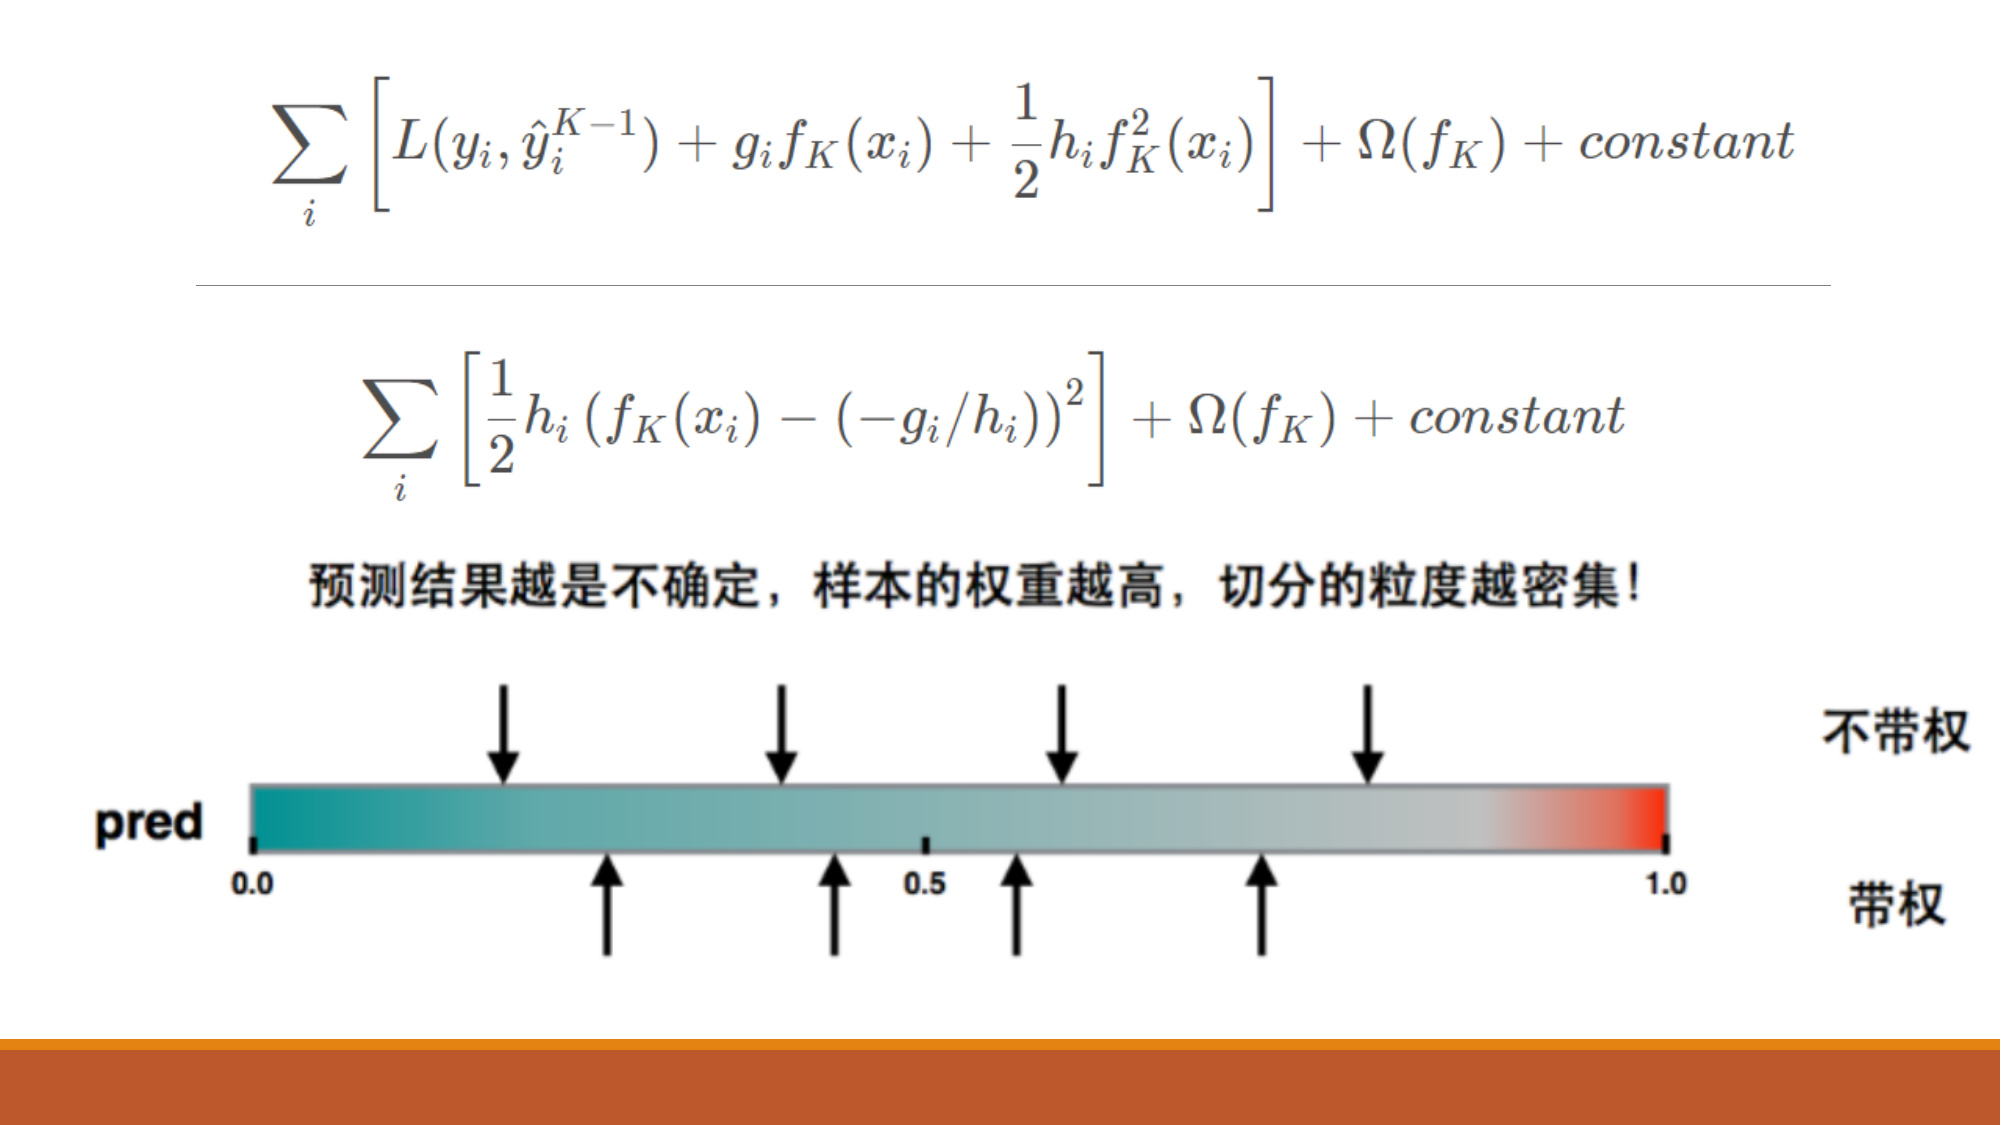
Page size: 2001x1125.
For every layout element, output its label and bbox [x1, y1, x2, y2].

picture [228, 44, 1811, 232]
picture [58, 528, 1982, 965]
picture [298, 339, 1644, 510]
